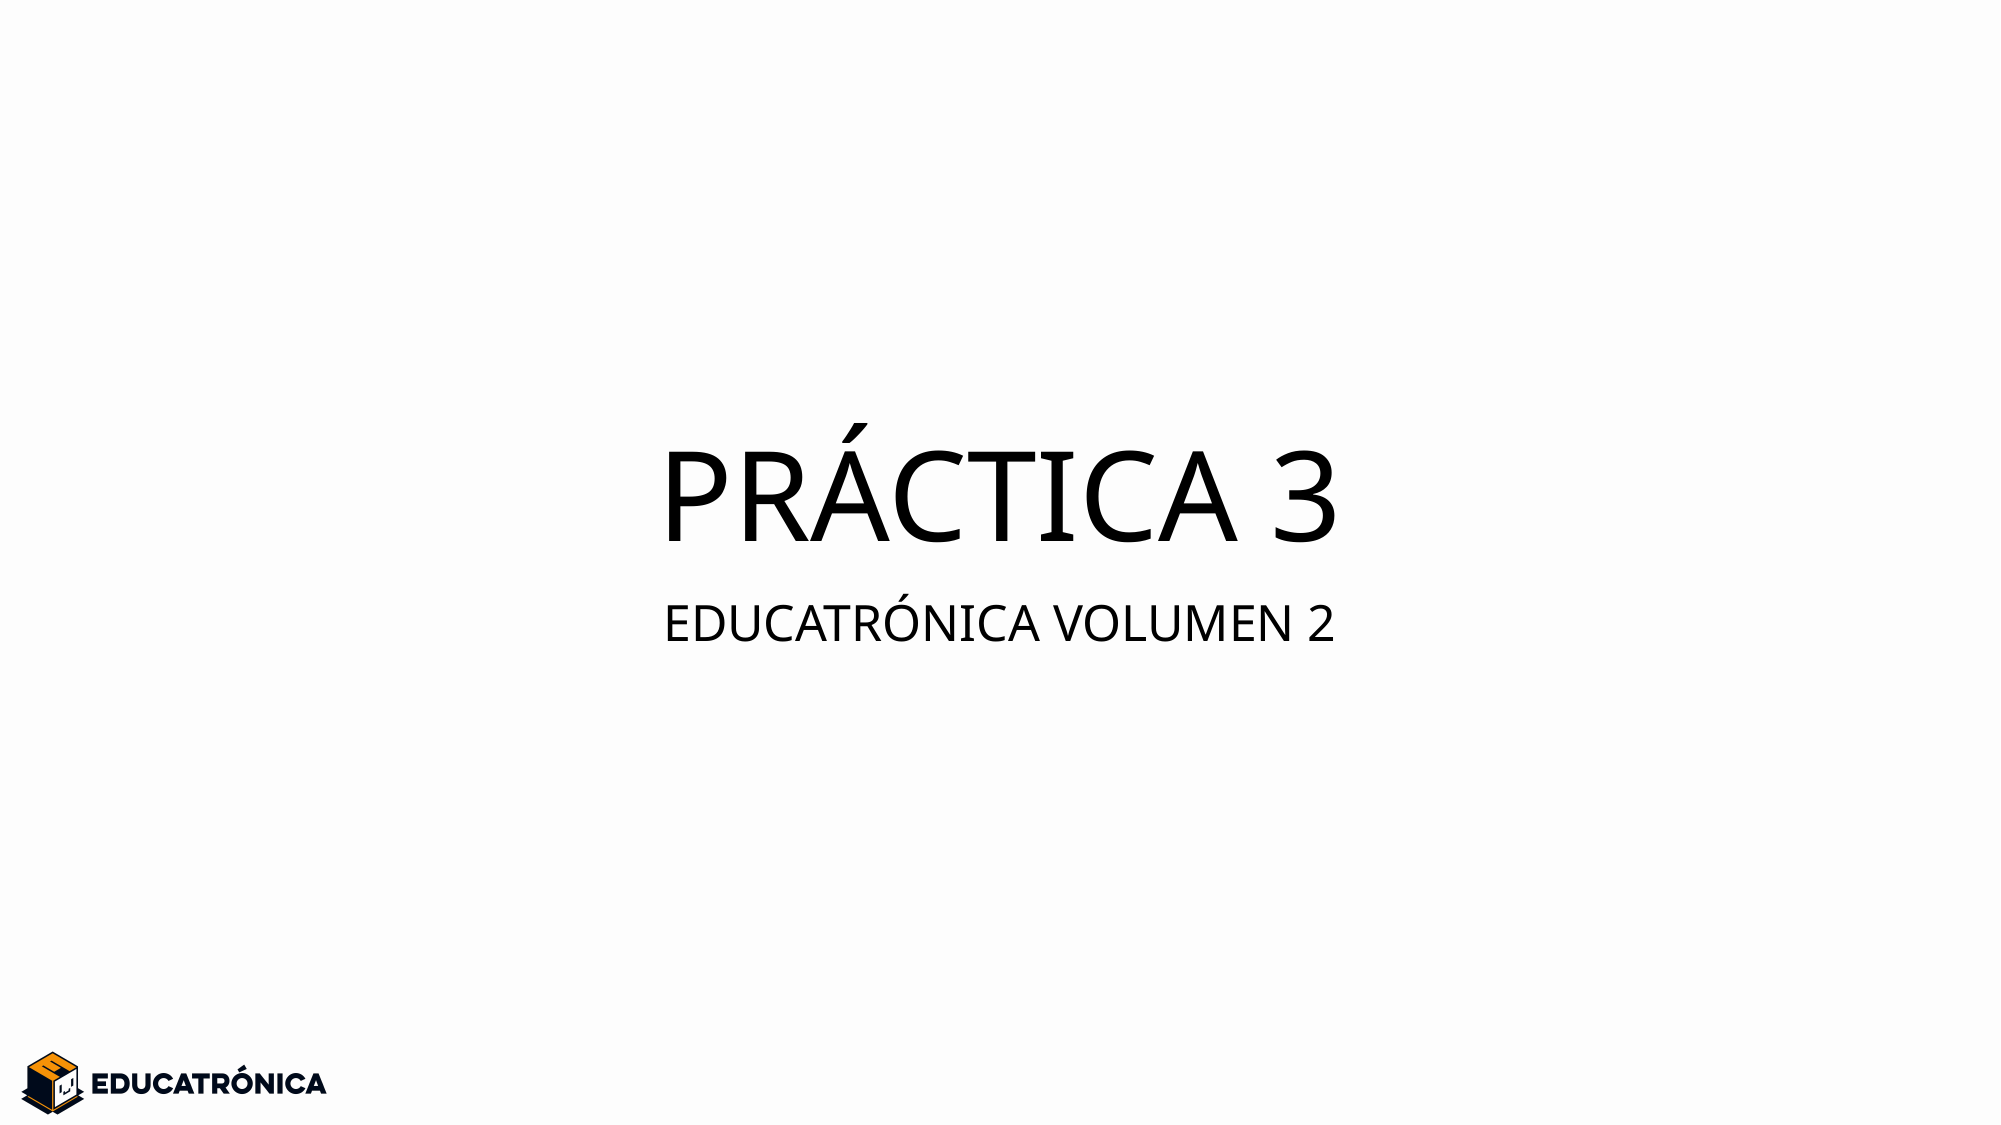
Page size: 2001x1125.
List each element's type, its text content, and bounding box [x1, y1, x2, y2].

subtitle EDUCATRÓNICA VOLUMEN 2 [249, 590, 1750, 863]
title PRÁCTICA 3 [249, 184, 1750, 576]
picture [19, 1048, 330, 1118]
